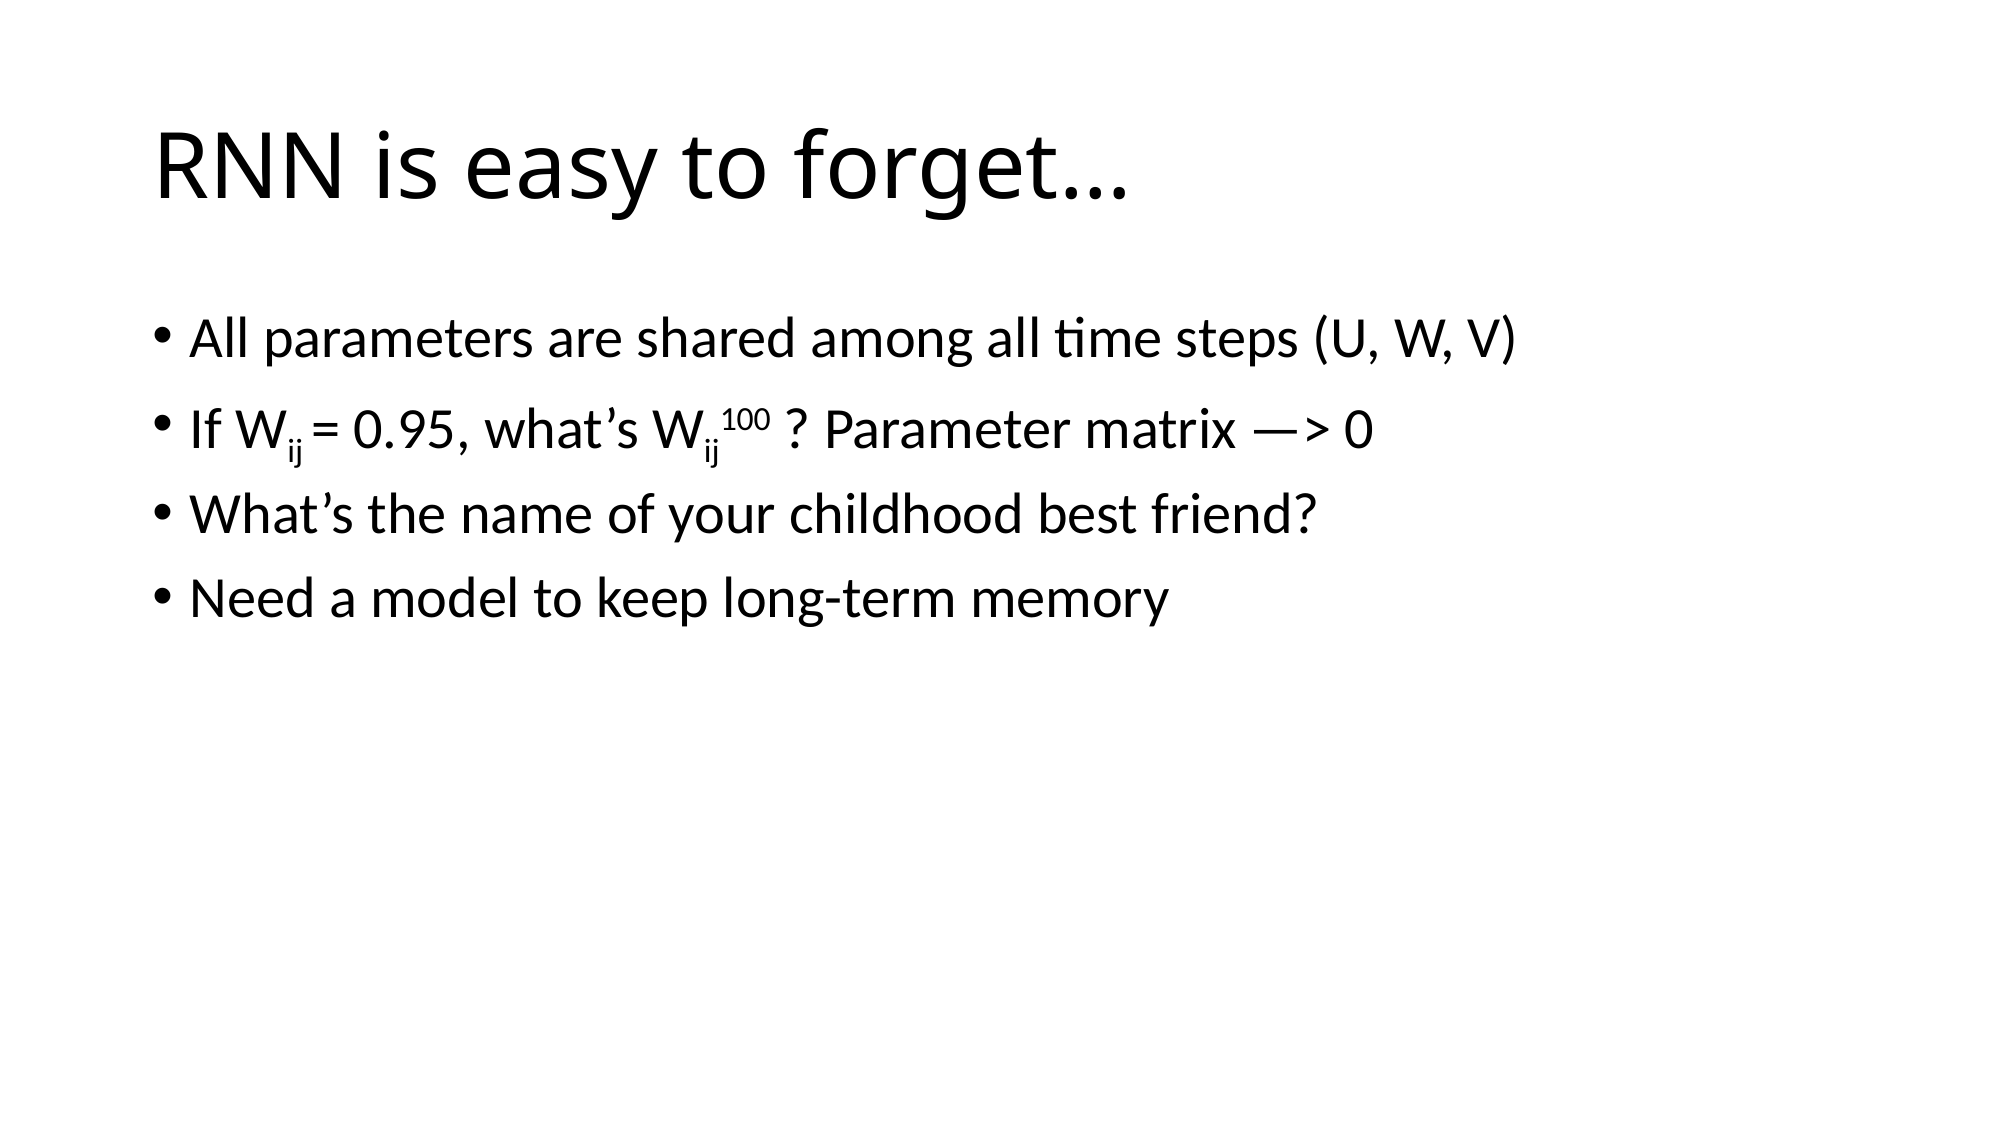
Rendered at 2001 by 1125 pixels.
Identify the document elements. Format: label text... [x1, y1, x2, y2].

list All parameters are shared among all time steps (U, W, V) If Wij = 0.95, what’s Wij100 ? Parameter matrix —> 0 What’s the name of your childhood best friend? Need a model to keep long-term memory [137, 299, 1863, 1014]
title RNN is easy to forget… [137, 59, 1863, 278]
